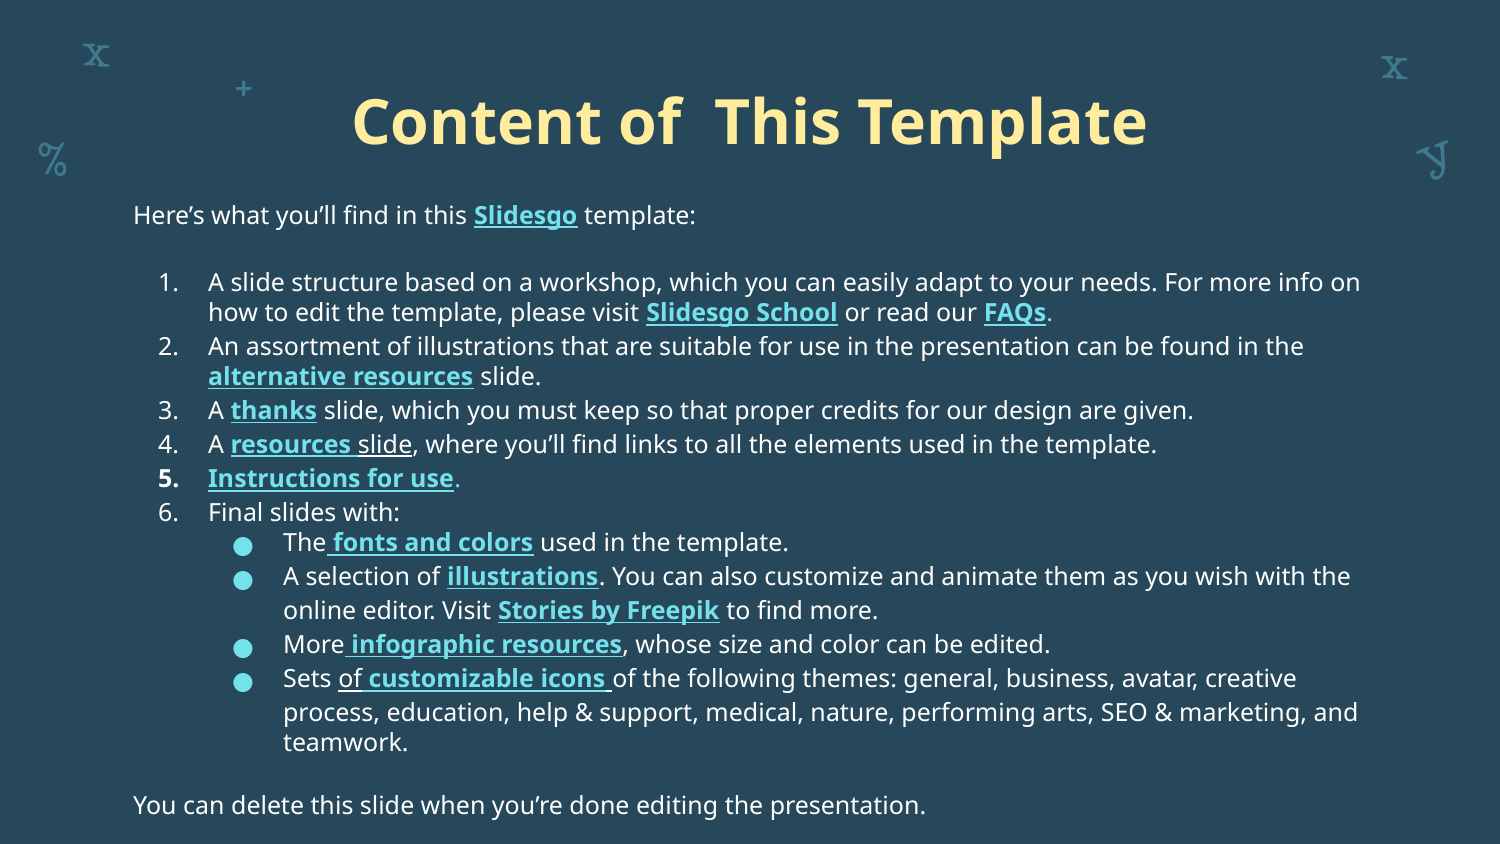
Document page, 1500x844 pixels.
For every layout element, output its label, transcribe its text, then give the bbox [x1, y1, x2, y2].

title Content of This Template [118, 66, 1382, 161]
list Here’s what you’ll find in this Slidesgo template: A slide structure based on a workshop, which you can easily adapt to your needs. For more info on how to edit the template, please visit Slidesgo School or read our FAQs. An assortment of illustrations that are suitable for use in the presentation can be found in the alternative resources slide. A thanks slide, which you must keep so that proper credits for our design are given. A resources slide, where you’ll find links to all the elements used in the template. Instructions for use. Final slides with: The fonts and colors used in the template. A selection of illustrations. You can also customize and animate them as you wish with the online editor. Visit Stories by Freepik to find more. More infographic resources, whose size and color can be edited. Sets of customizable icons of the following themes: general, business, avatar, creative process, education, help & support, medical, nature, performing arts, SEO & marketing, and teamwork. You can delete this slide when you’re done editing the presentation. [118, 184, 1382, 756]
